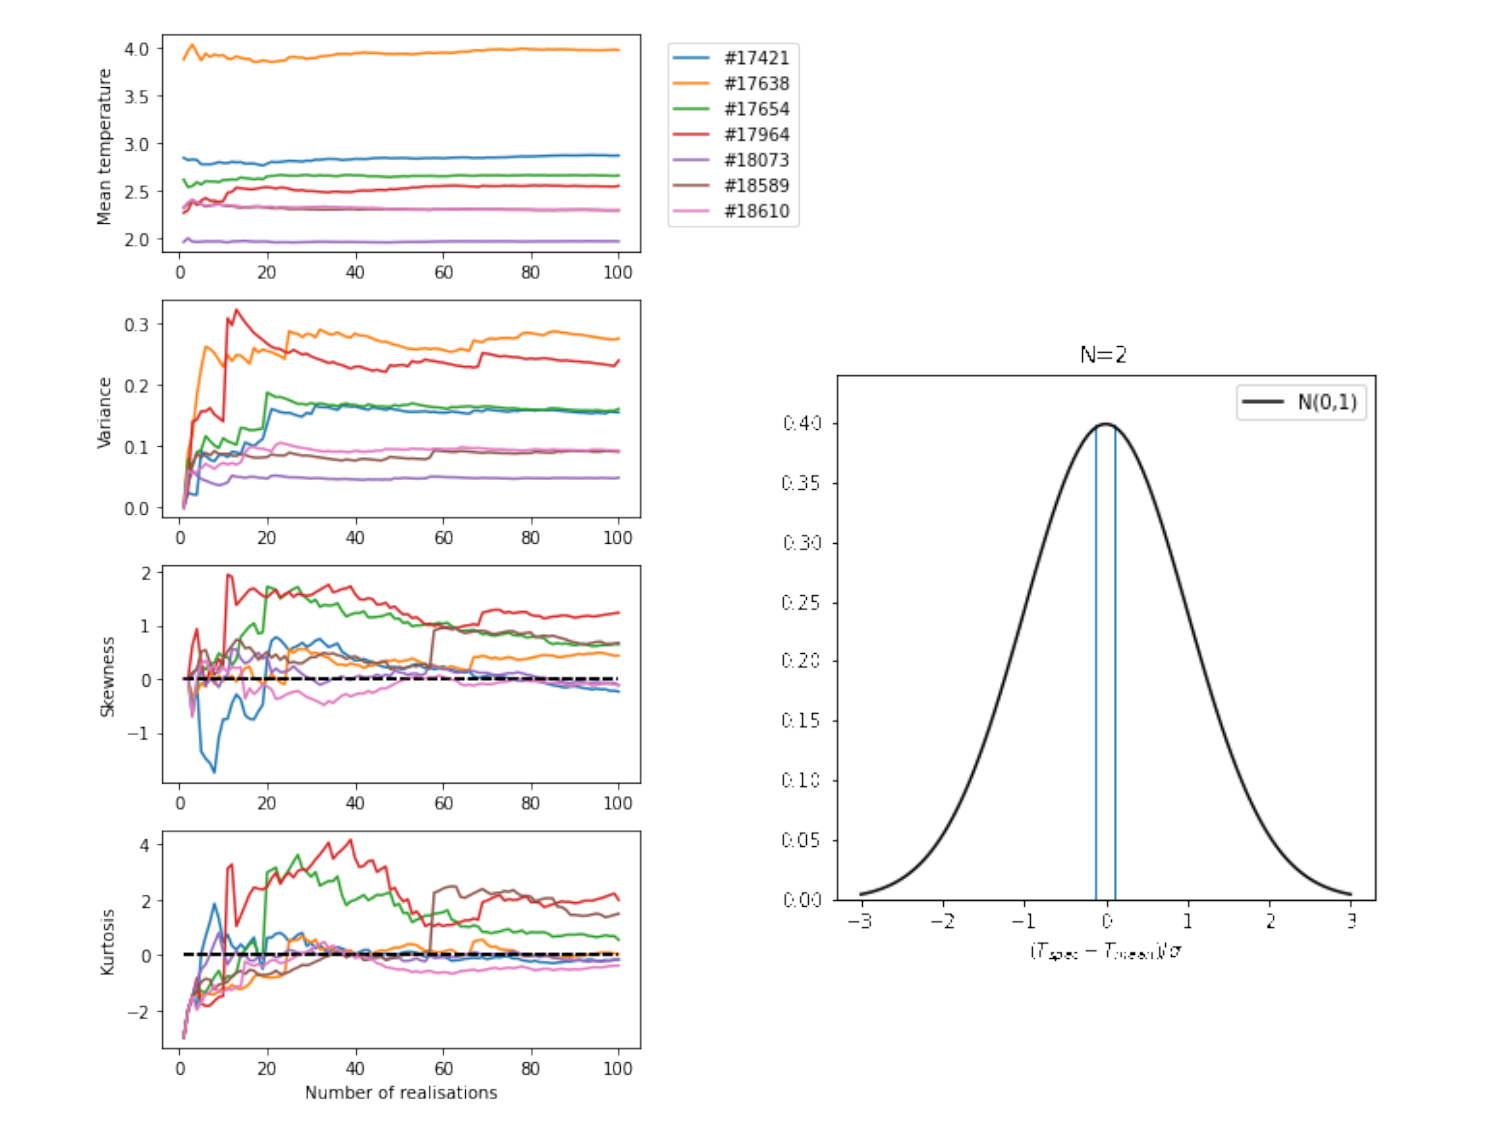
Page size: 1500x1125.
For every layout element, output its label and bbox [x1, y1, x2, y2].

picture [87, 24, 1445, 1113]
